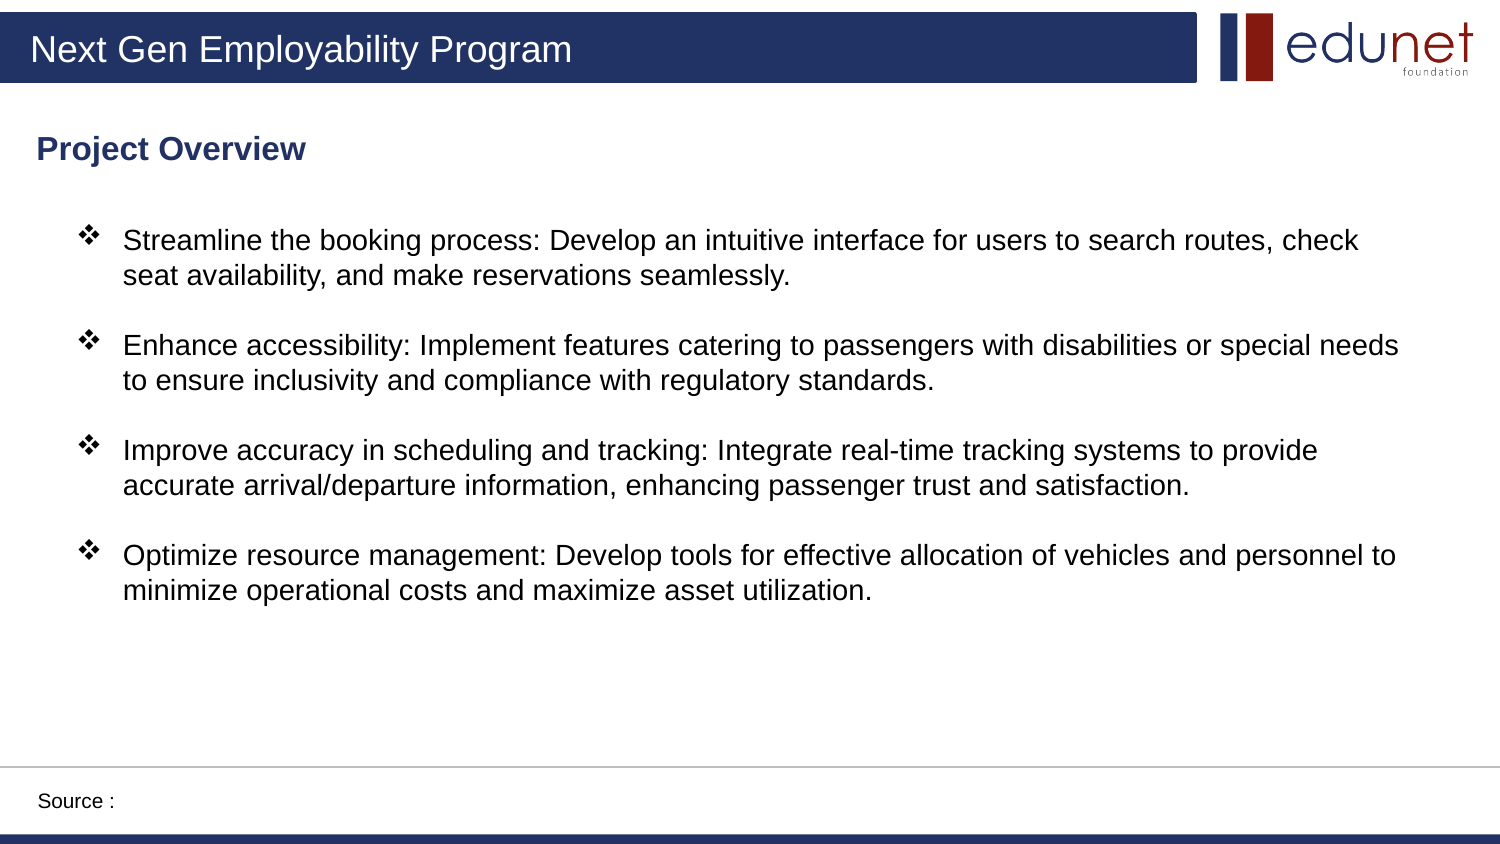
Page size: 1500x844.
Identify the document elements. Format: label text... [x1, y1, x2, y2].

text_box Streamline the booking process: Develop an intuitive interface for users to search routes, check seat availability, and make reservations seamlessly. Enhance accessibility: Implement features catering to passengers with disabilities or special needs to ensure inclusivity and compliance with regulatory standards. Improve accuracy in scheduling and tracking: Integrate real-time tracking systems to provide accurate arrival/departure information, enhancing passenger trust and satisfaction. Optimize resource management: Develop tools for effective allocation of vehicles and personnel to minimize operational costs and maximize asset utilization. [61, 213, 1439, 649]
picture [1279, 14, 1482, 83]
title Project Overview [21, 111, 504, 165]
text_box Source : [22, 776, 139, 826]
